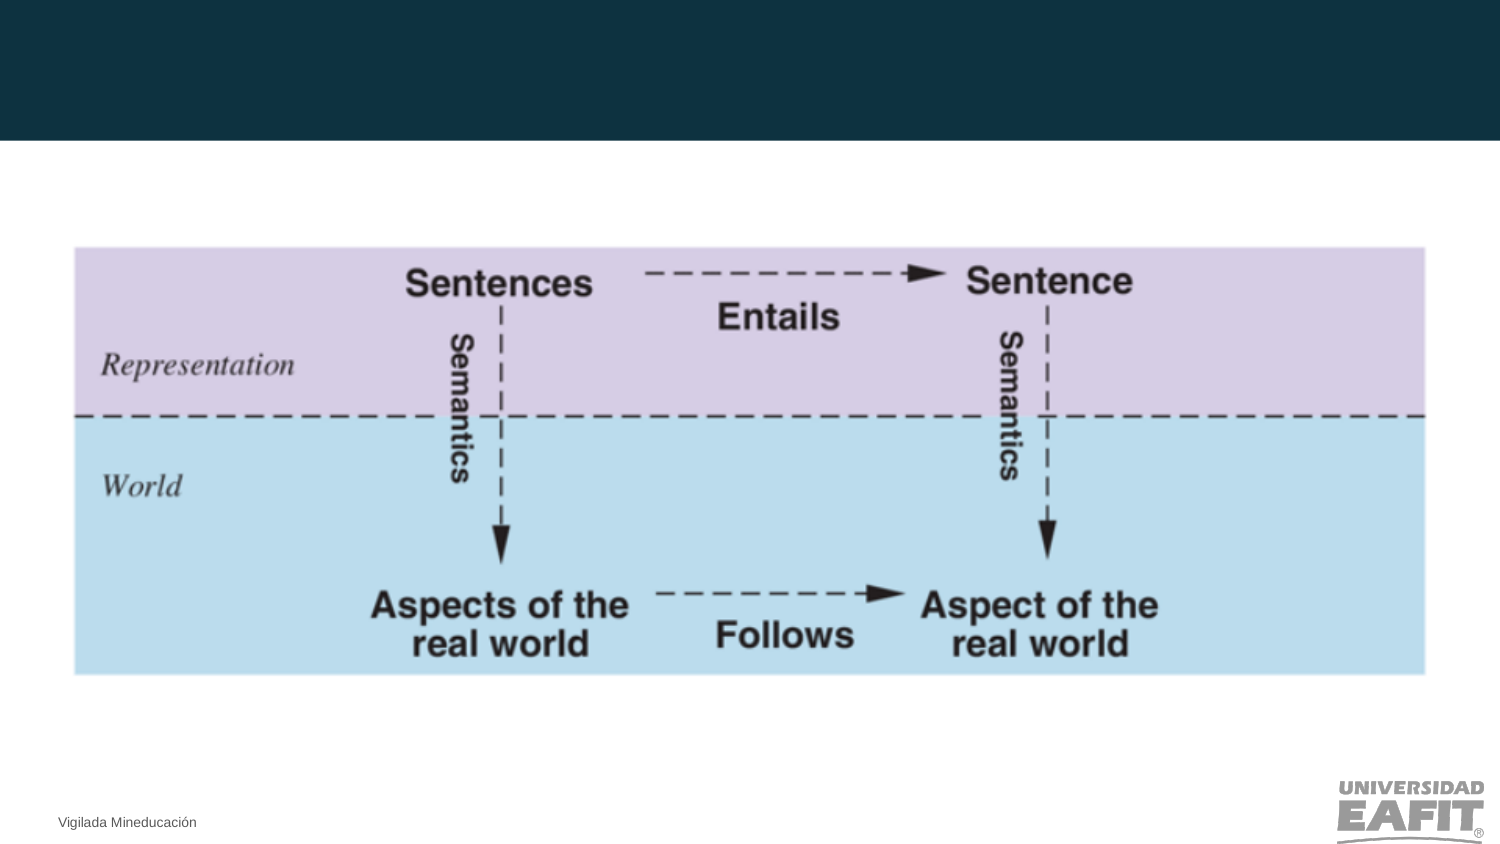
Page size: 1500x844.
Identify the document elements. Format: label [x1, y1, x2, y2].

picture [1337, 781, 1484, 844]
picture [66, 239, 1434, 684]
